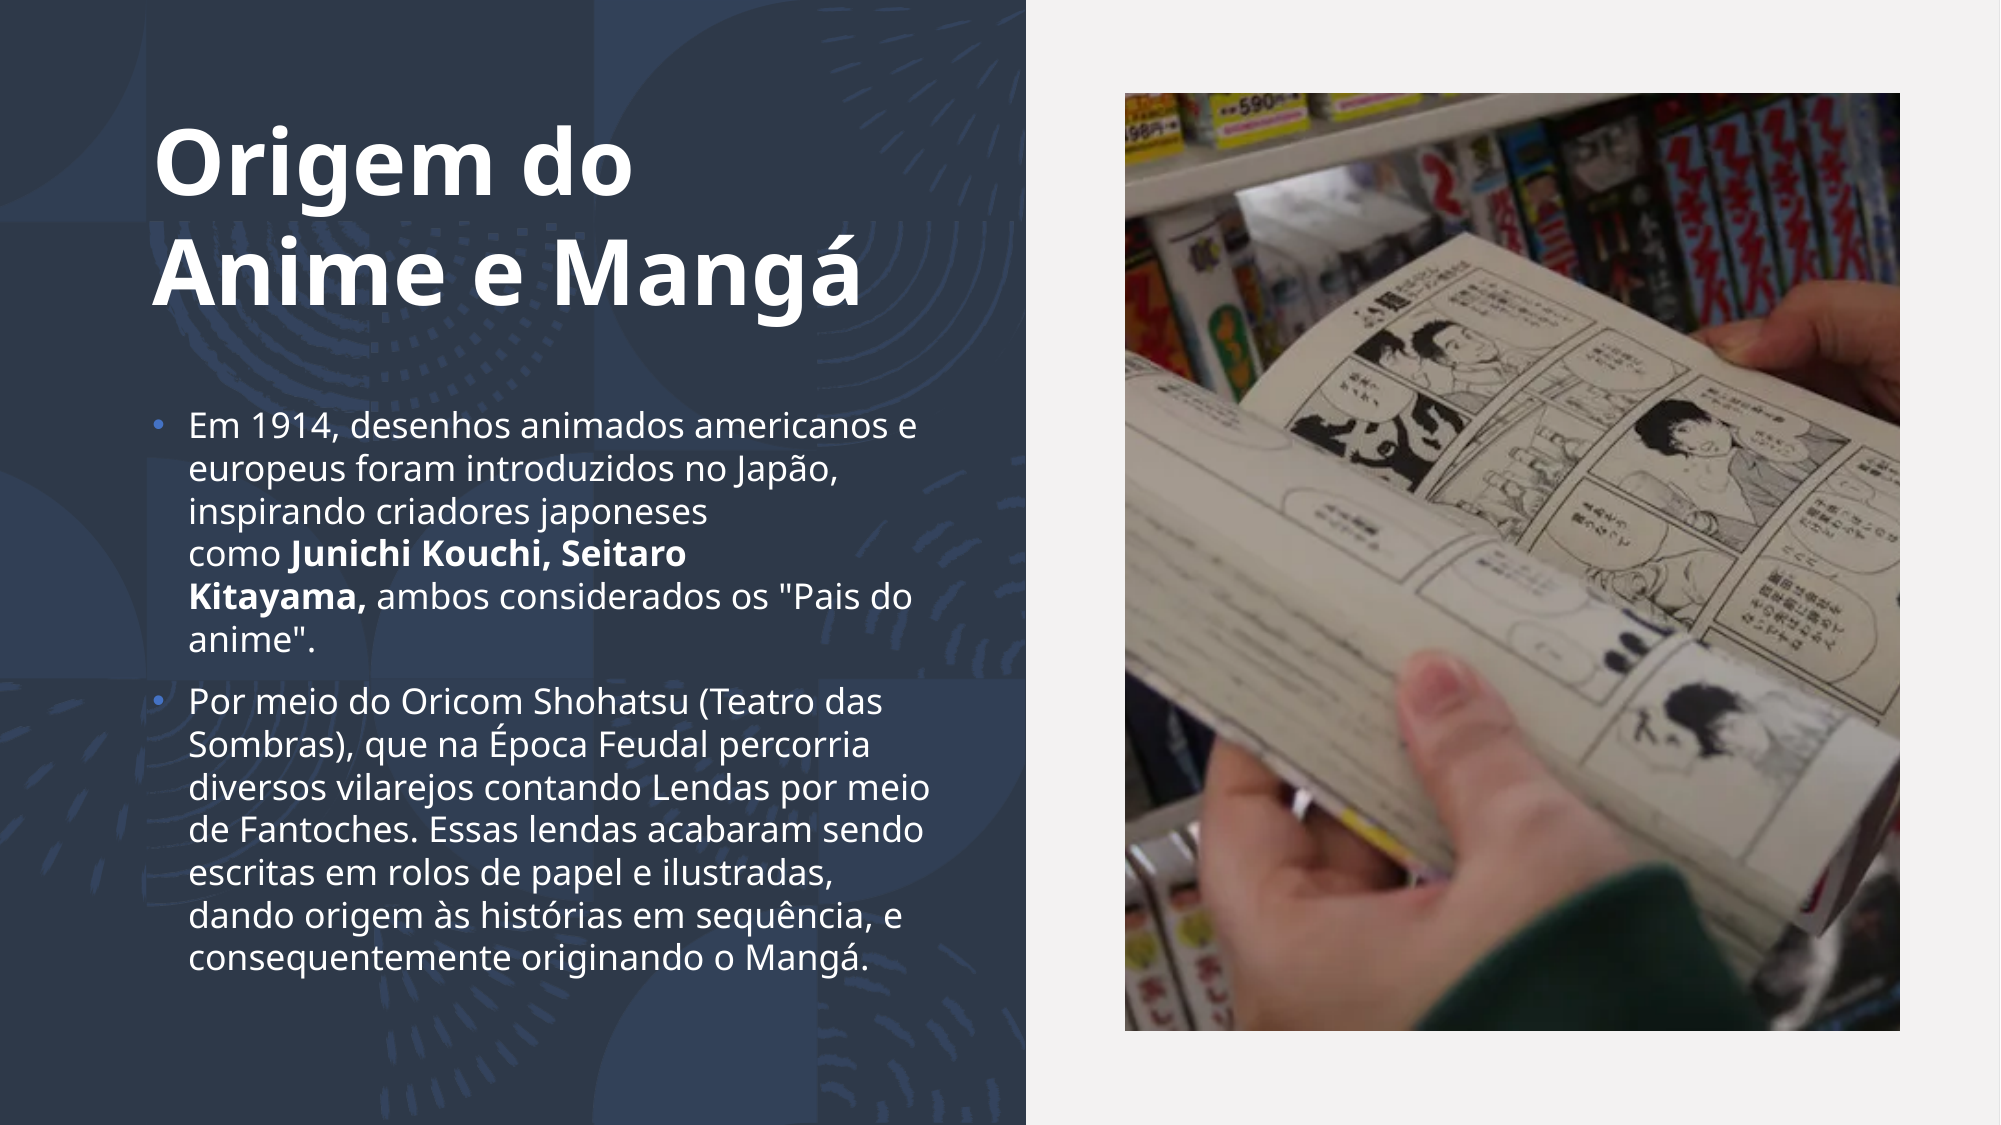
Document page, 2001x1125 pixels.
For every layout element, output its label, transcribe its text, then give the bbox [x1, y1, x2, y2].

text_box [0, 0, 1026, 1125]
list Em 1914, desenhos animados americanos e europeus foram introduzidos no Japão, inspirando criadores japoneses como Junichi Kouchi, Seitaro Kitayama, ambos considerados os "Pais do anime". Por meio do Oricom Shohatsu (Teatro das Sombras), que na Época Feudal percorria diversos vilarejos contando Lendas por meio de Fantoches. Essas lendas acabaram sendo escritas em rolos de papel e ilustradas, dando origem às histórias em sequência, e consequentemente originando o Mangá. [137, 395, 950, 1008]
title Origem do Anime e Mangá [137, 96, 950, 370]
text_box [1027, 0, 2000, 1125]
picture [1124, 93, 1900, 1031]
